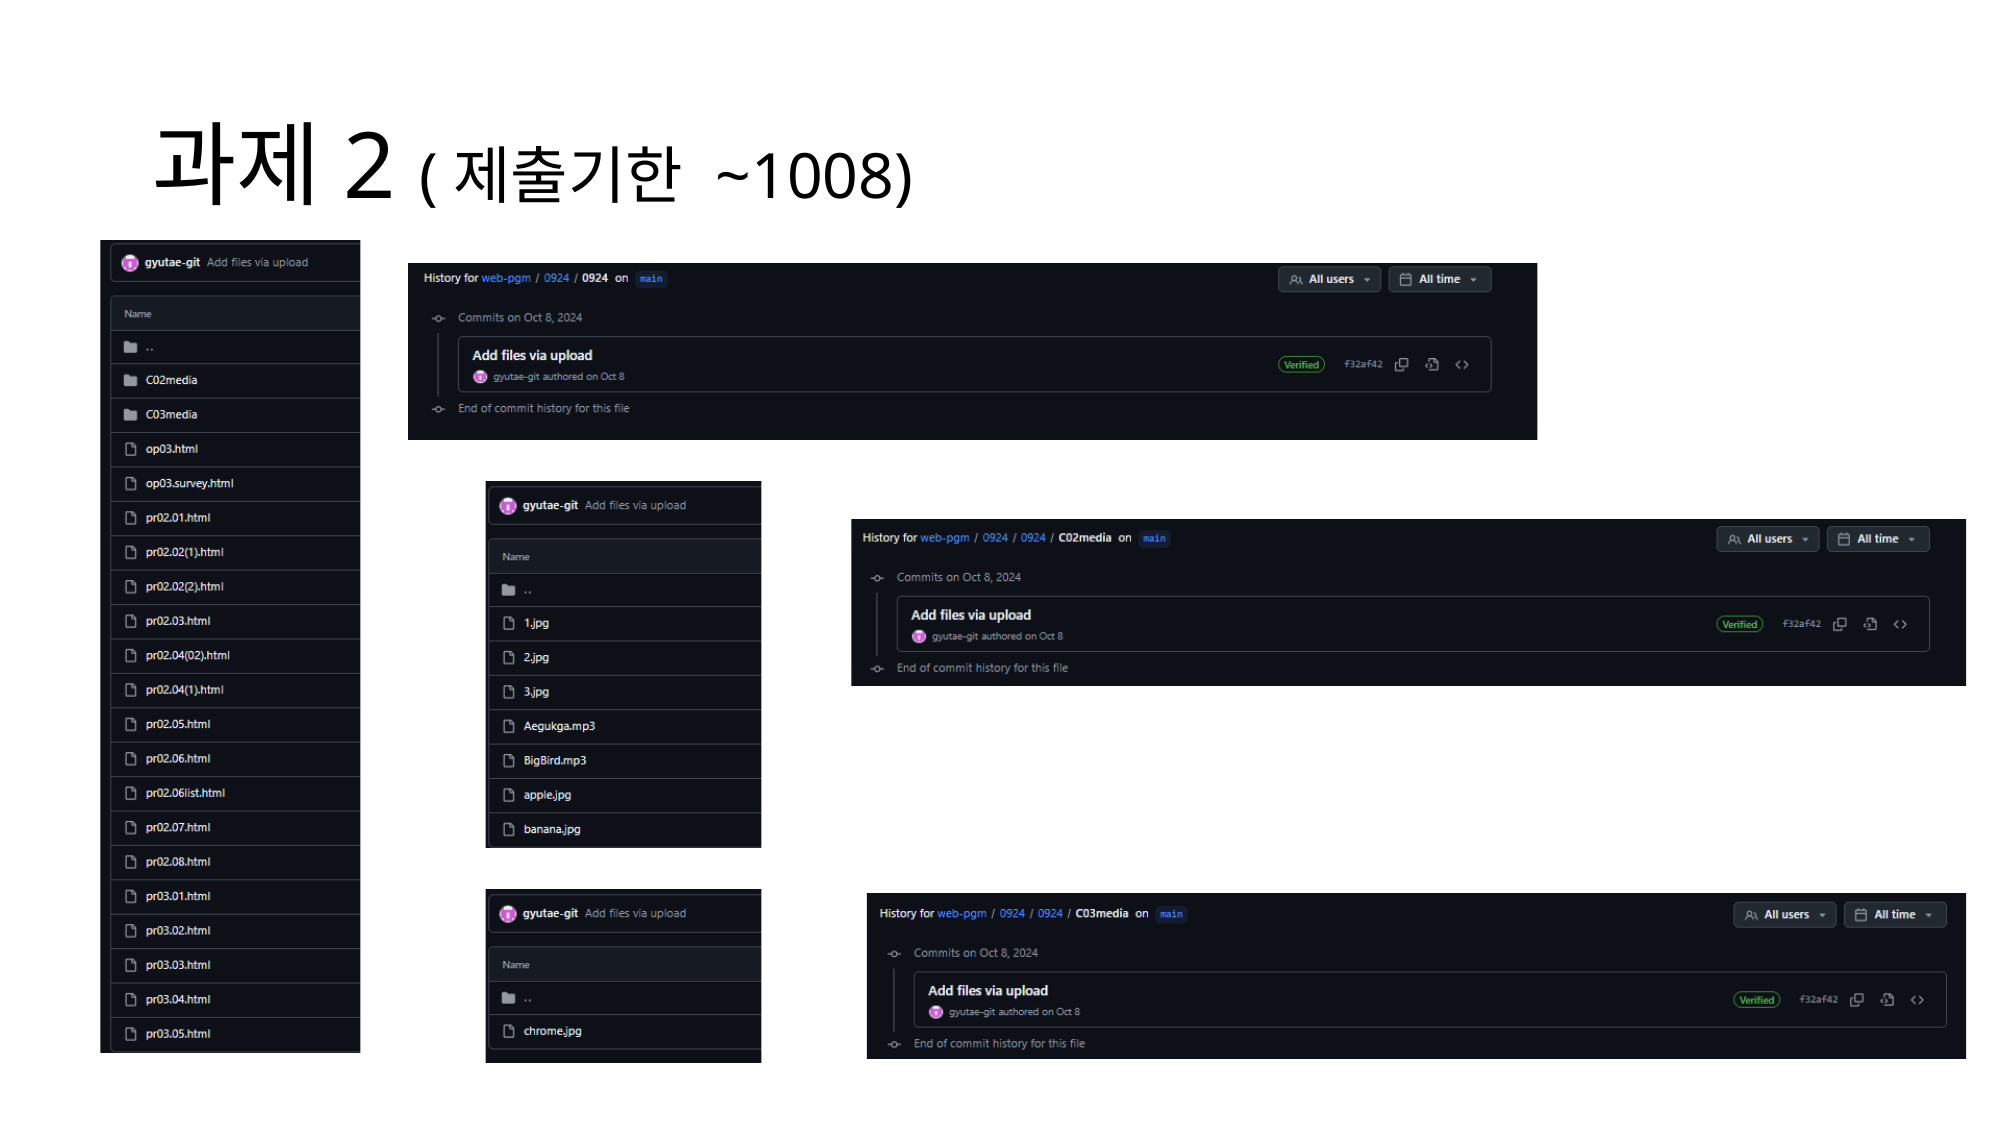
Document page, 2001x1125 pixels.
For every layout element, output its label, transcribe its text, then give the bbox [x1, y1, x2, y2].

picture [866, 892, 1967, 1059]
picture [851, 519, 1967, 686]
picture [485, 481, 762, 848]
picture [485, 889, 762, 1063]
title 과제2 (제출기한 ~1008) [137, 59, 1863, 278]
picture [408, 263, 1538, 440]
picture [100, 240, 361, 1053]
